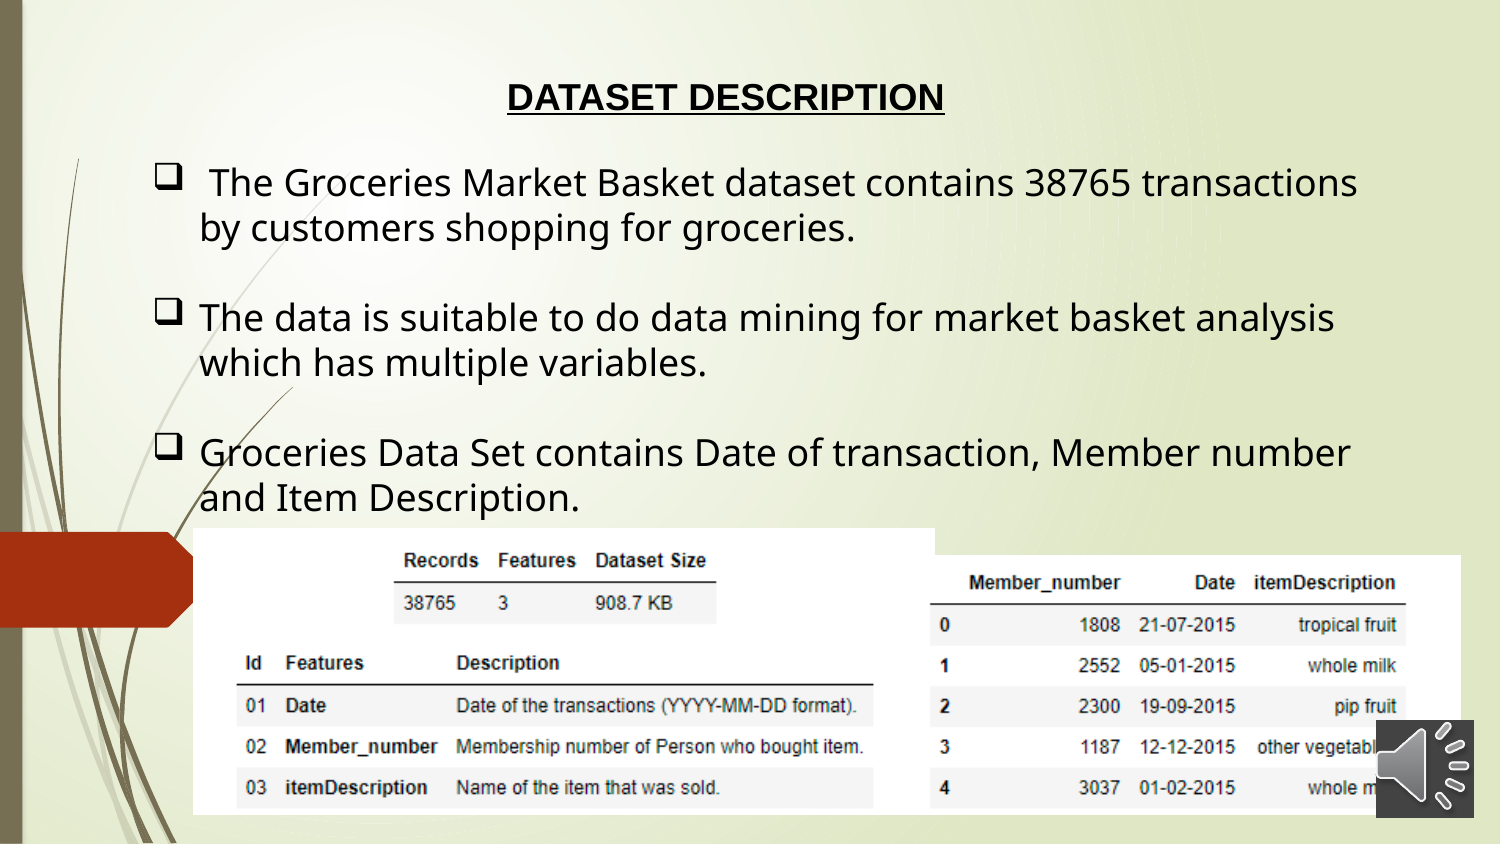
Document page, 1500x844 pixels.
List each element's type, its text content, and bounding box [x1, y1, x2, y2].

picture [192, 528, 1476, 819]
text_box The Groceries Market Basket dataset contains 38765 transactions by customers shopping for groceries. The data is suitable to do data mining for market basket analysis which has multiple variables. Groceries Data Set contains Date of transaction, Member number and Item Description. [137, 151, 1405, 527]
text_box DATASET DESCRIPTION [260, 65, 1192, 126]
